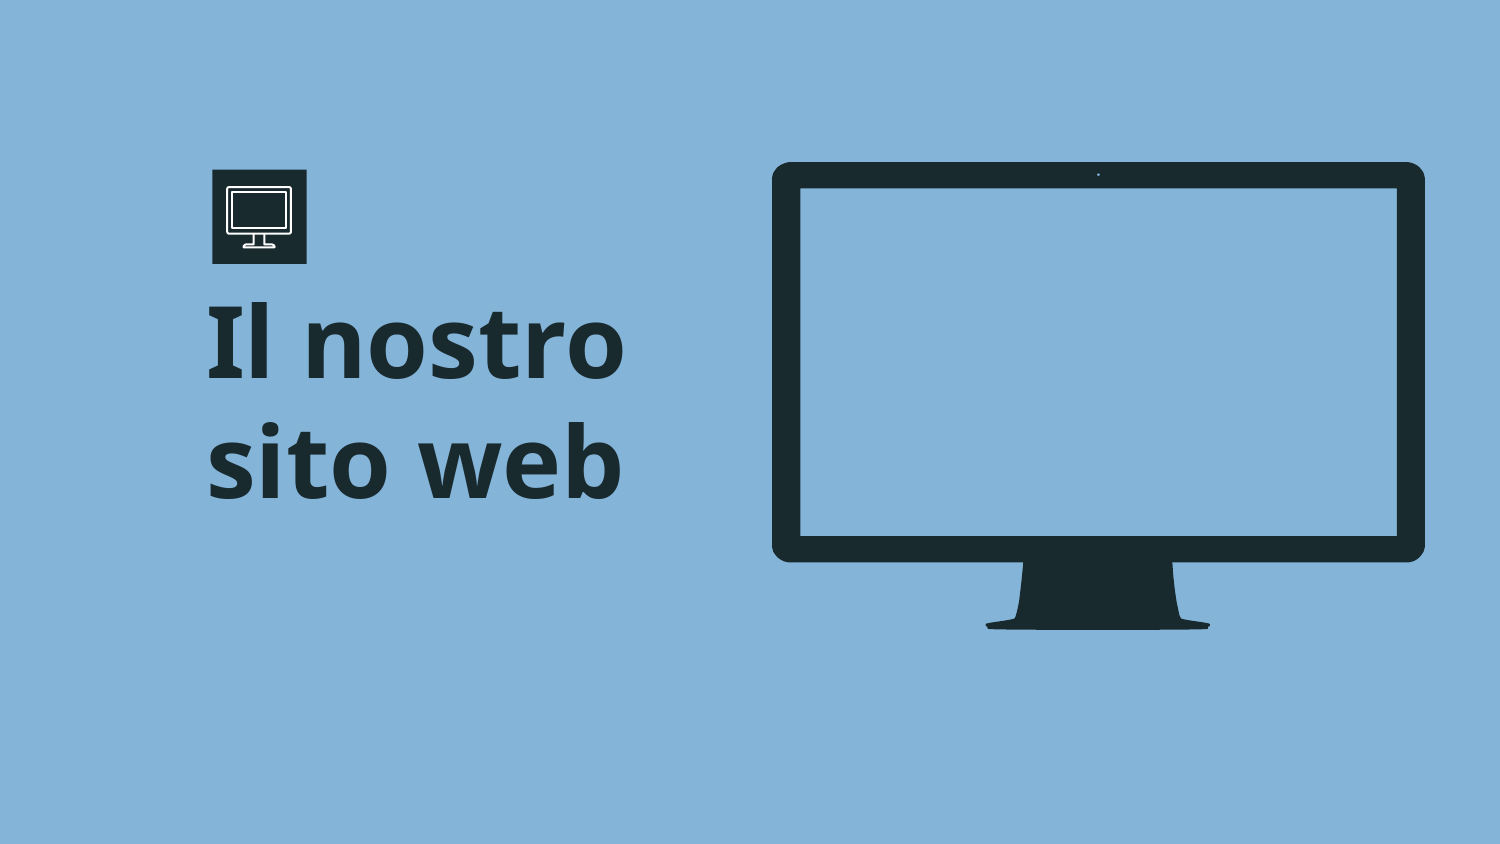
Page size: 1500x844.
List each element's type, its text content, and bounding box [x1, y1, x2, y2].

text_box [226, 186, 292, 248]
title Il nostro sito web [190, 263, 757, 580]
text_box [772, 162, 1425, 630]
text_box [800, 188, 1379, 533]
